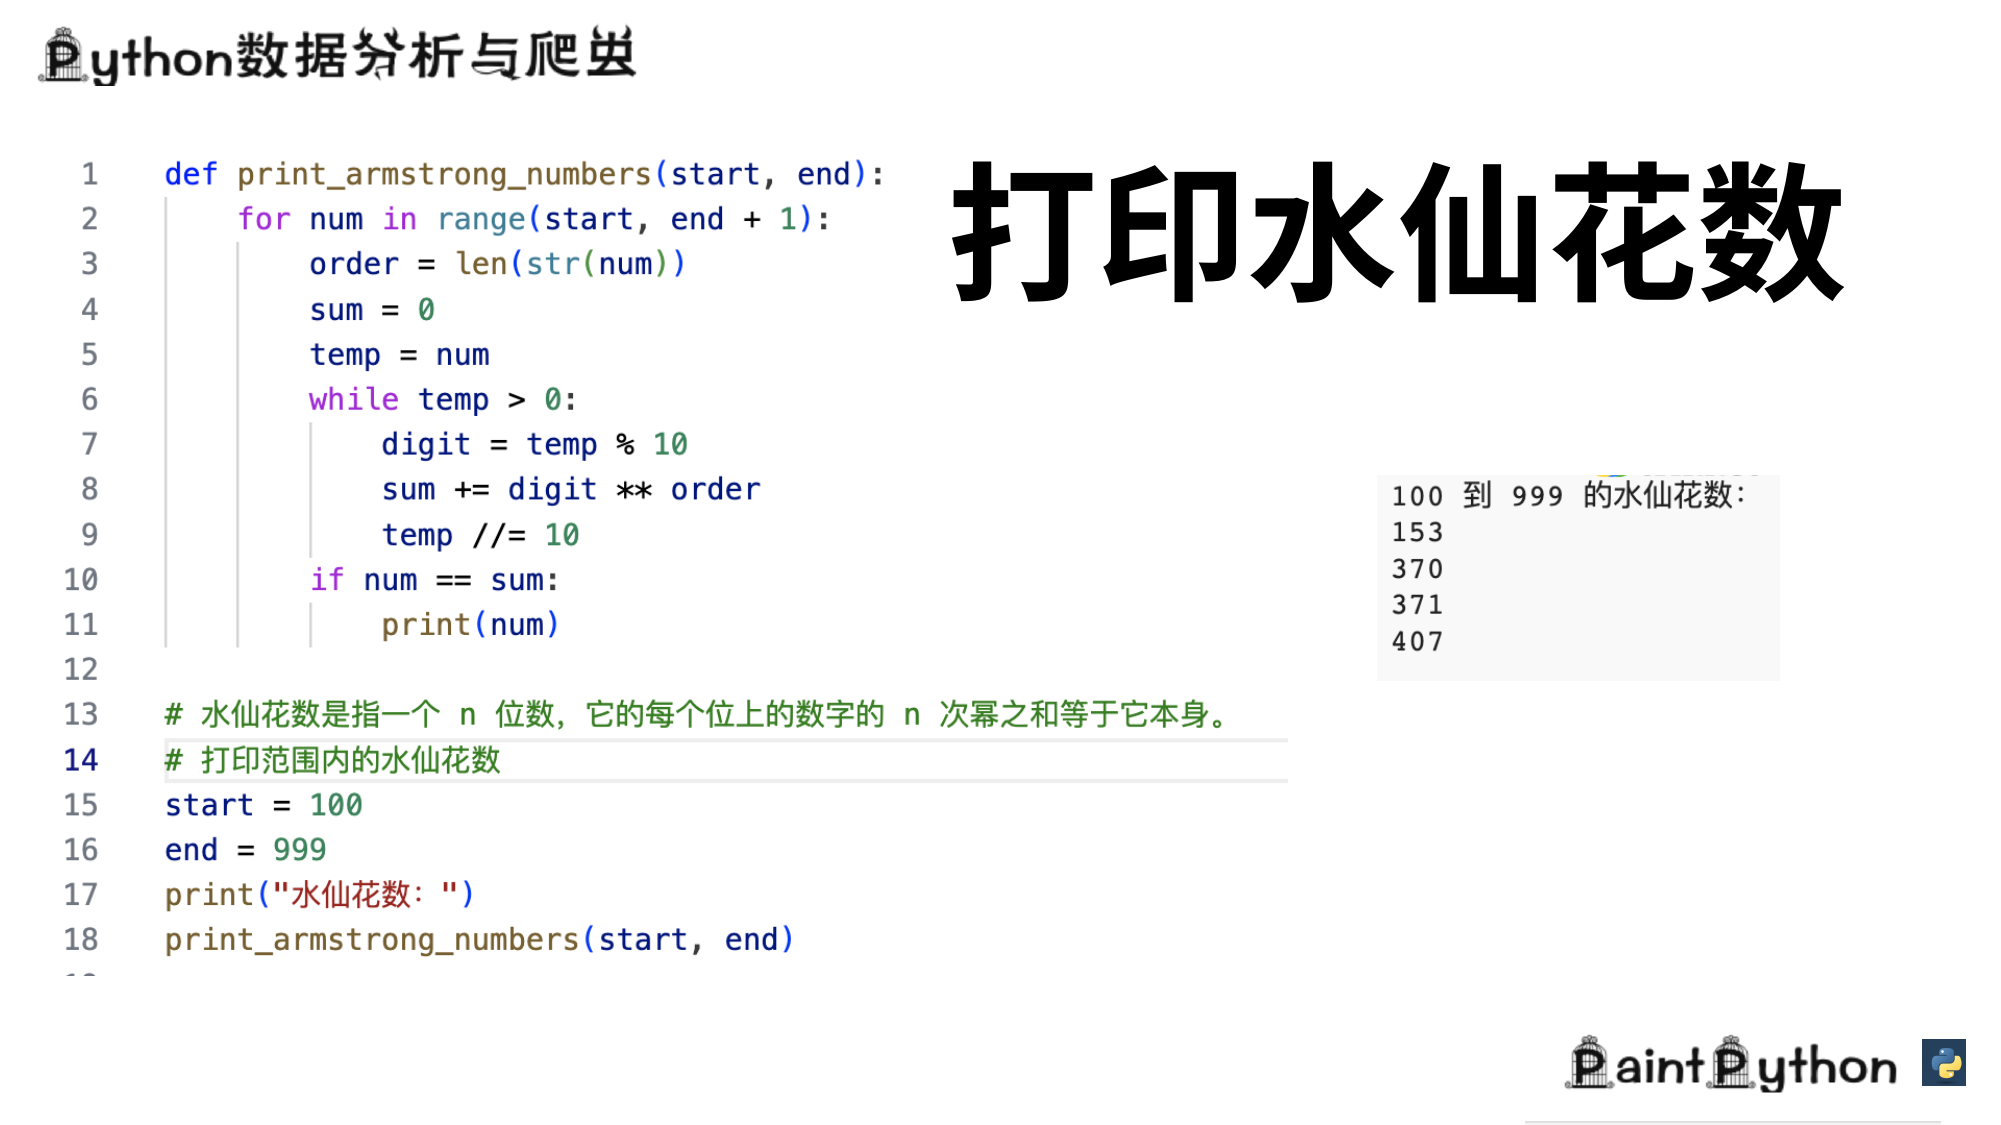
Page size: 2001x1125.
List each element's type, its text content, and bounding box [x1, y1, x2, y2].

picture [0, 3, 663, 103]
picture [29, 148, 1288, 976]
text_box 打印水仙花数 [932, 132, 1863, 327]
picture [1377, 475, 1780, 681]
picture [1525, 999, 1966, 1125]
